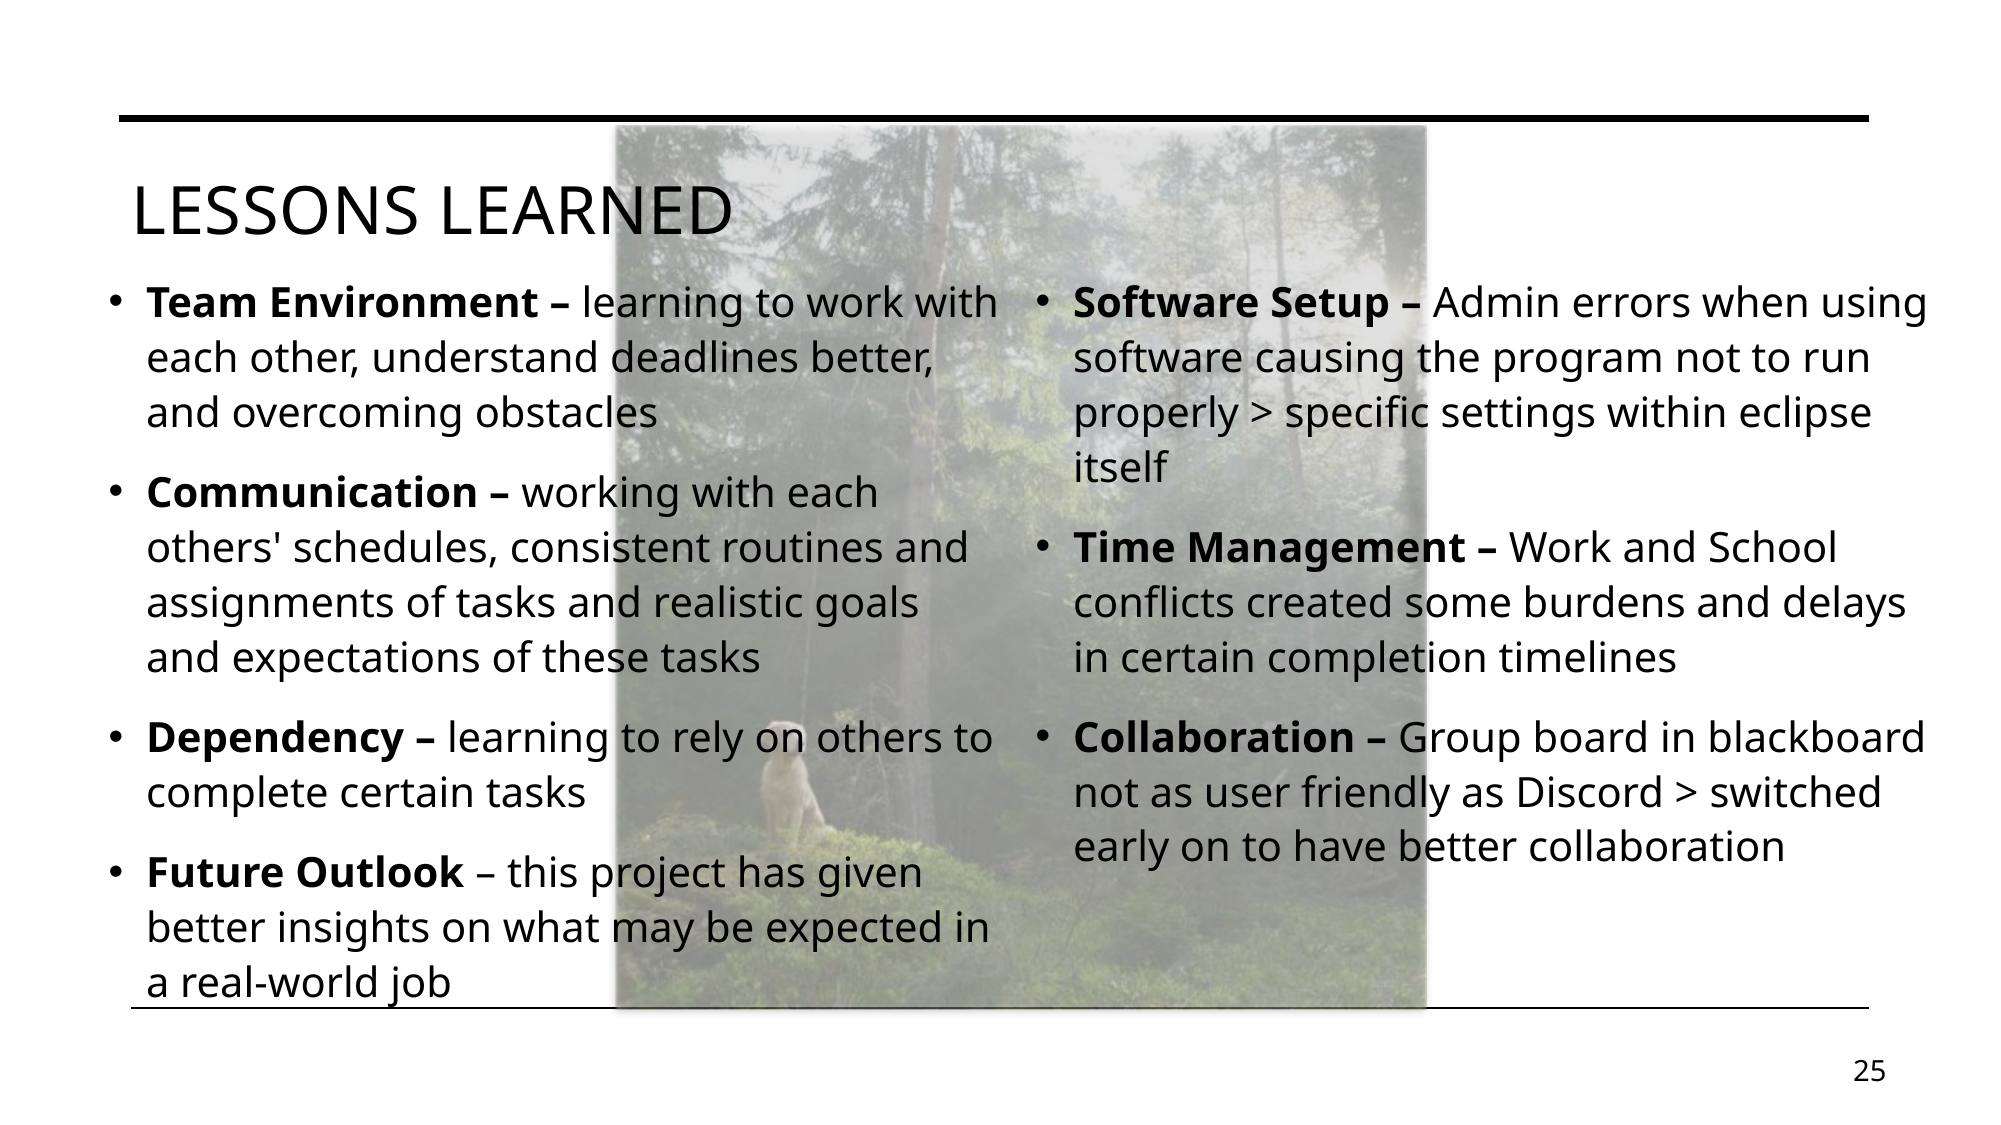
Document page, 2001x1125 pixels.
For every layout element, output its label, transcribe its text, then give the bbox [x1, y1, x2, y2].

list Software Setup – Admin errors when using software causing the program not to run properly > specific settings within eclipse itself Time Management – Work and School conflicts created some burdens and delays in certain completion timelines Collaboration – Group board in blackboard not as user friendly as Discord > switched early on to have better collaboration [1021, 263, 1948, 1017]
picture [615, 125, 1426, 1010]
slide_number 25 [1791, 1042, 1902, 1103]
text_box Team Environment – learning to work with each other, understand deadlines better, and overcoming obstacles Communication – working with each others' schedules, consistent routines and assignments of tasks and realistic goals and expectations of these tasks Dependency – learning to rely on others to complete certain tasks Future Outlook – this project has given better insights on what may be expected in a real-world job [93, 262, 1021, 1017]
title Lessons Learned [116, 159, 615, 262]
